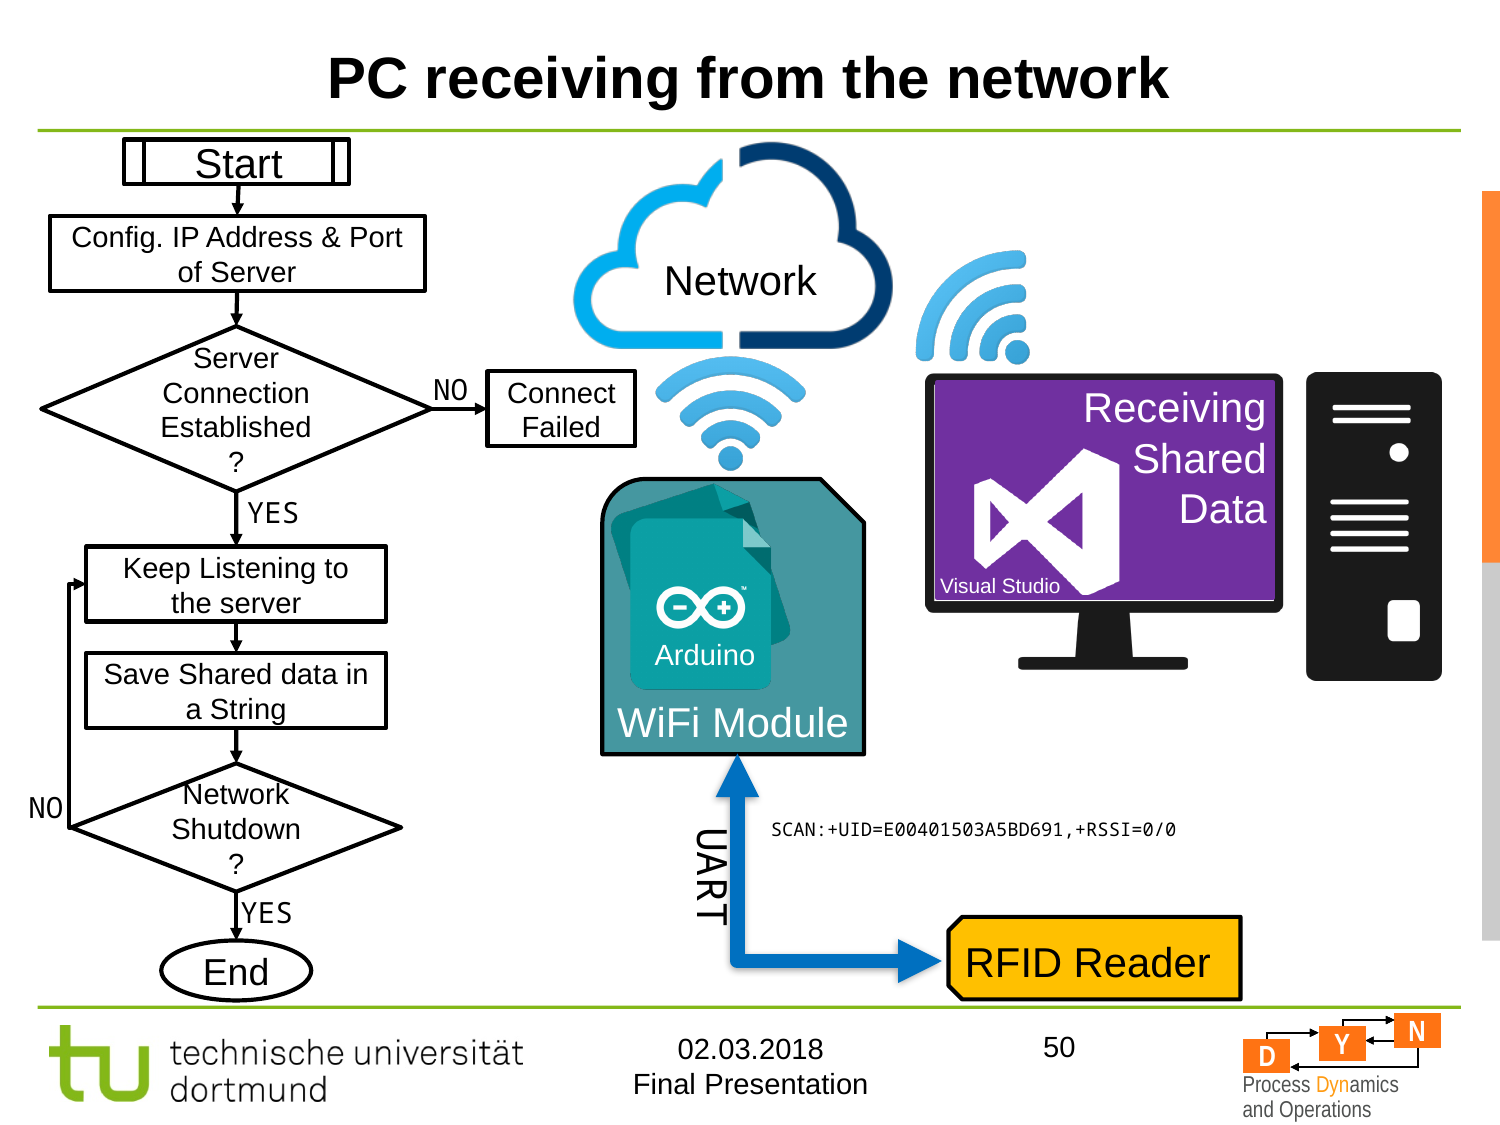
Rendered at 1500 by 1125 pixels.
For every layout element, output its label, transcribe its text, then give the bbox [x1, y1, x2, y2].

text_box [335, 137, 351, 186]
text_box NO [13, 781, 79, 852]
text_box Connect Failed [485, 403, 637, 448]
text_box Start [142, 137, 335, 186]
text_box [122, 137, 142, 186]
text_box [737, 754, 943, 962]
text_box YES [232, 487, 321, 557]
title PC receiving from the network [81, 10, 1417, 141]
text_box [600, 704, 733, 757]
text_box UART [655, 812, 732, 942]
text_box NO [418, 363, 484, 434]
text_box [804, 476, 867, 688]
text_box WiFi Module [602, 688, 873, 754]
text_box Network Shutdown? [85, 762, 404, 890]
text_box YES [225, 887, 315, 957]
picture [49, 1025, 523, 1102]
text_box Save Shared data in a String [91, 651, 388, 730]
text_box SCAN:+UID=E00401503A5BD691,+RSSI=0/0 [946, 810, 1191, 875]
picture [466, 96, 1442, 698]
text_box Config. IP Address & Port of Server [48, 214, 427, 293]
text_box End [159, 938, 314, 1003]
text_box RFID Reader [949, 928, 1234, 994]
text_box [70, 583, 87, 828]
text_box [946, 914, 1243, 1002]
text_box Keep Listening to the server [84, 544, 388, 624]
text_box Server Connection Established? [39, 326, 418, 493]
